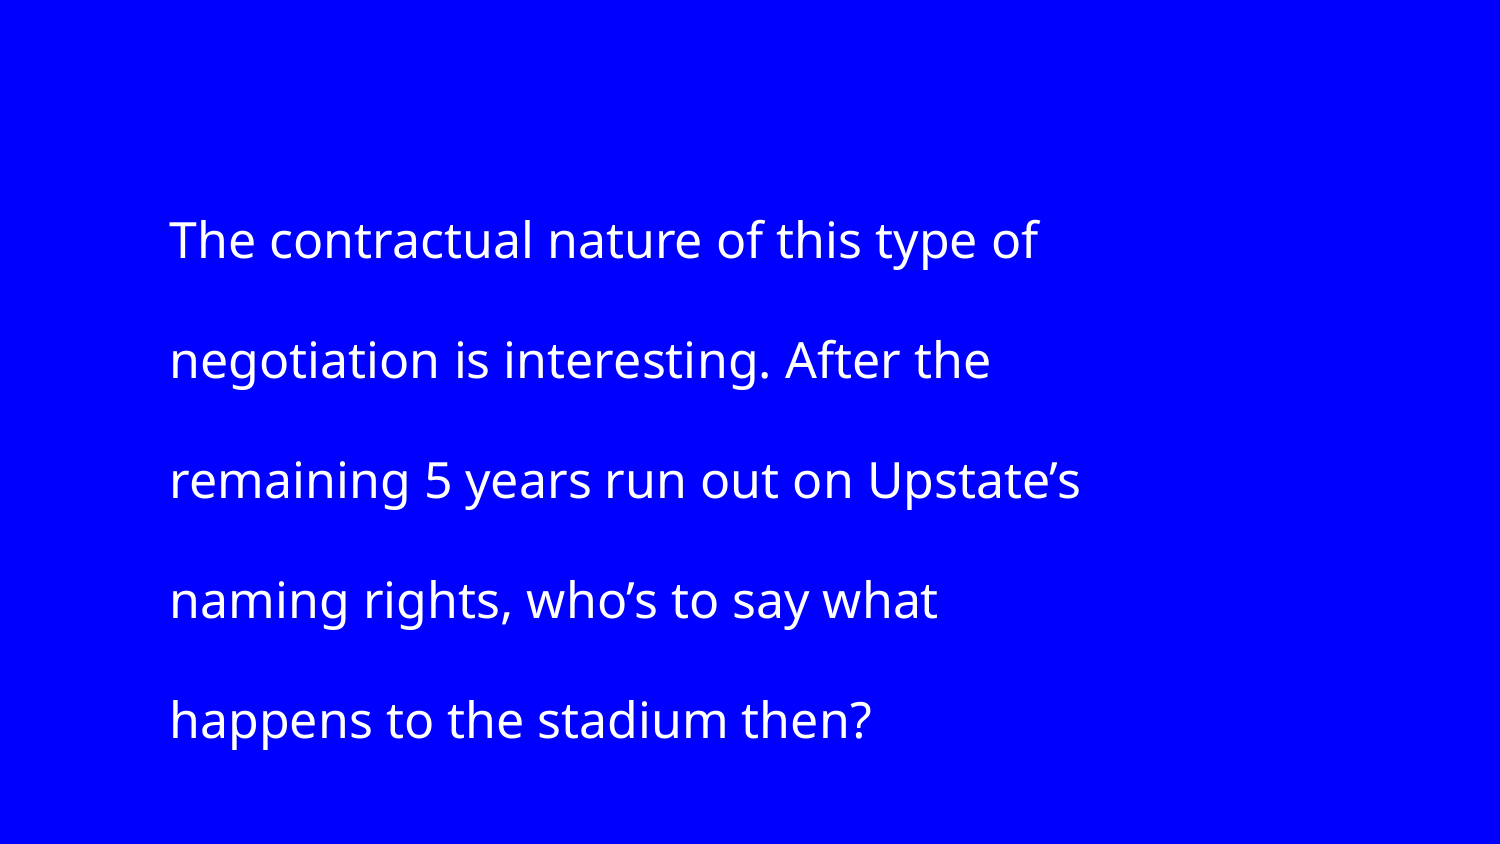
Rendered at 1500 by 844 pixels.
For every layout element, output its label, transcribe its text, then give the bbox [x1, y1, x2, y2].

text_box The contractual nature of this type of negotiation is interesting. After the remaining 5 years run out on Upstate’s naming rights, who’s to say what happens to the stadium then? [154, 133, 1146, 764]
